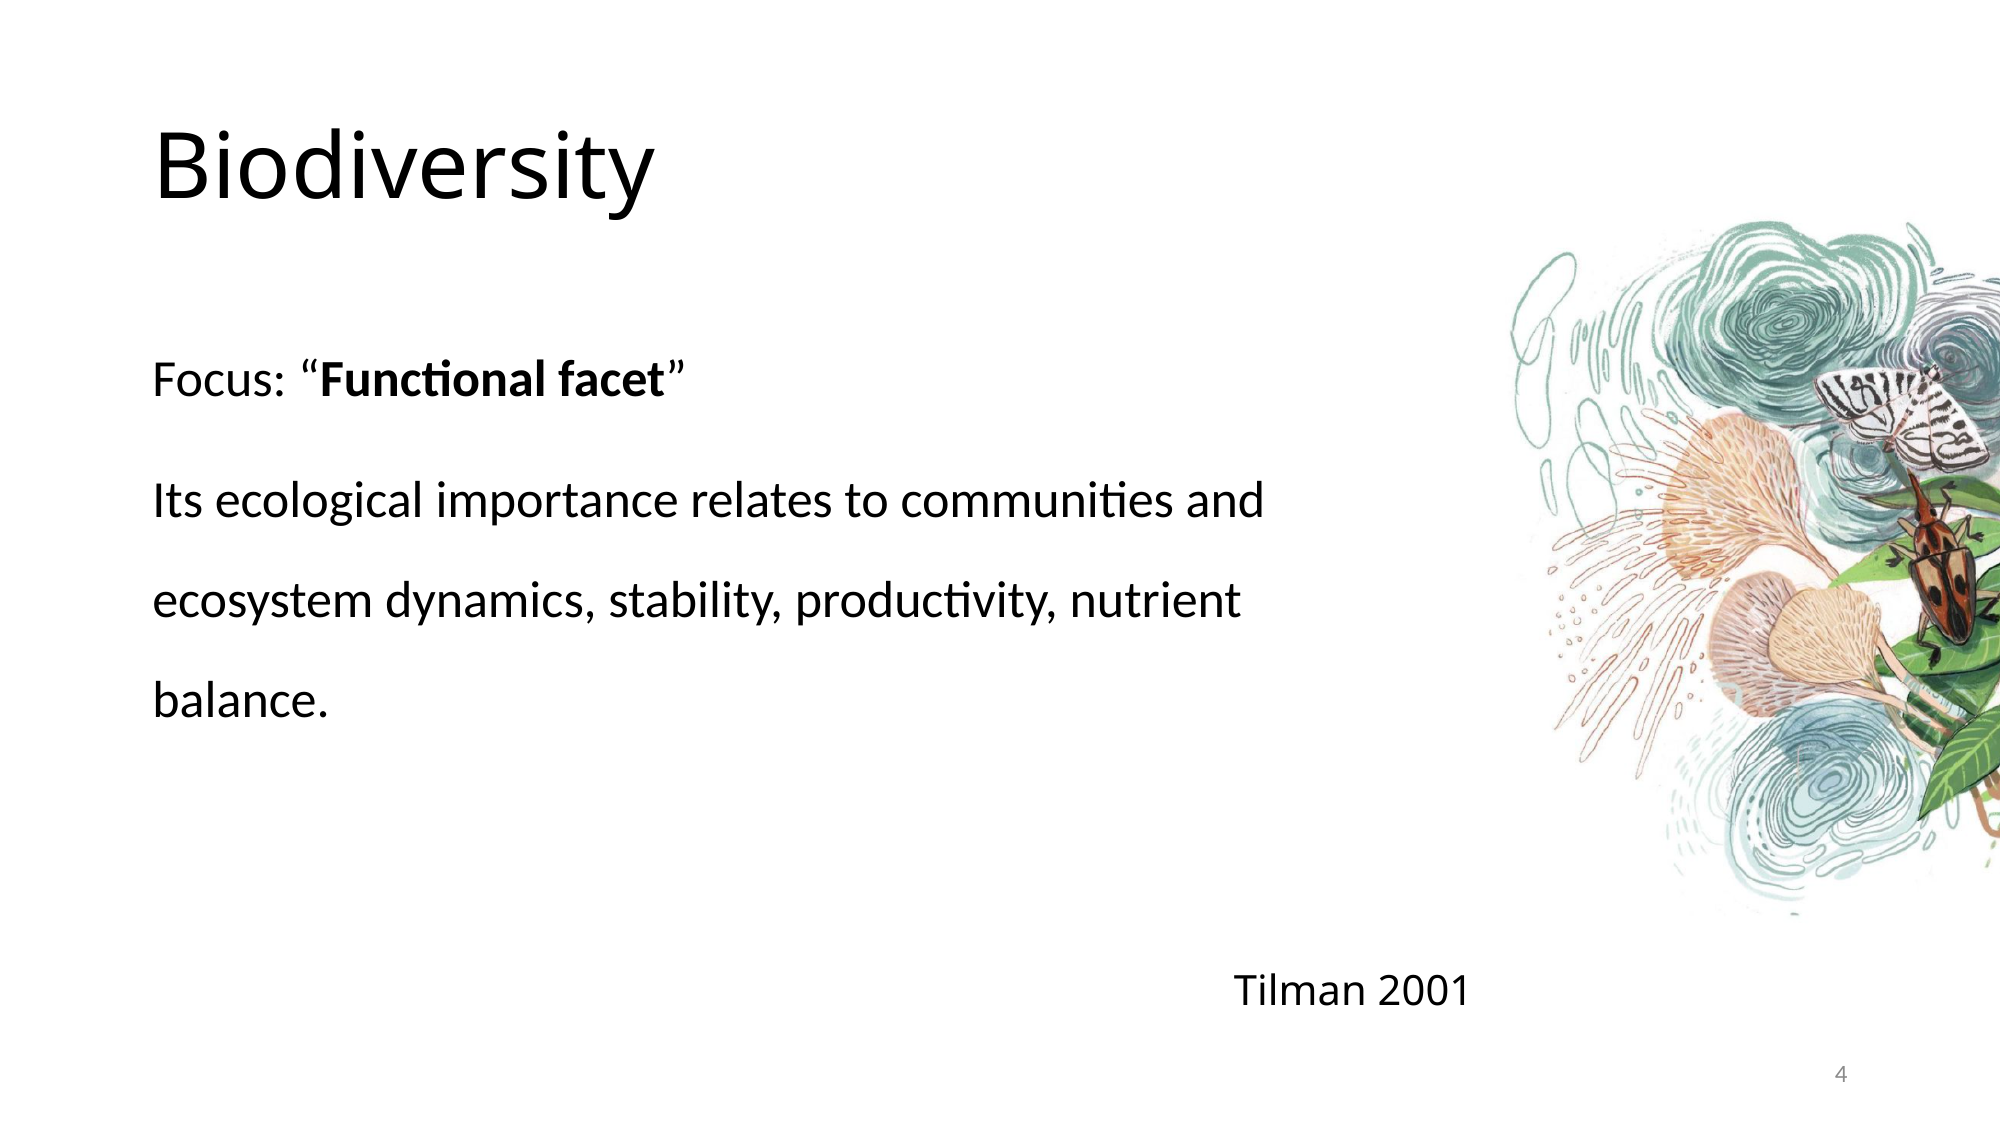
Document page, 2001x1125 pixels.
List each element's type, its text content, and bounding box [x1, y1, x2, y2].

text_box Tilman 2001 [1219, 956, 1489, 1022]
title Biodiversity [137, 59, 1863, 278]
slide_number 4 [1412, 1042, 1863, 1103]
text_box Focus: “Functional facet” Its ecological importance relates to communities and ecosystem dynamics, stability, productivity, nutrient balance. [137, 299, 1388, 1014]
picture [1505, 189, 2000, 936]
